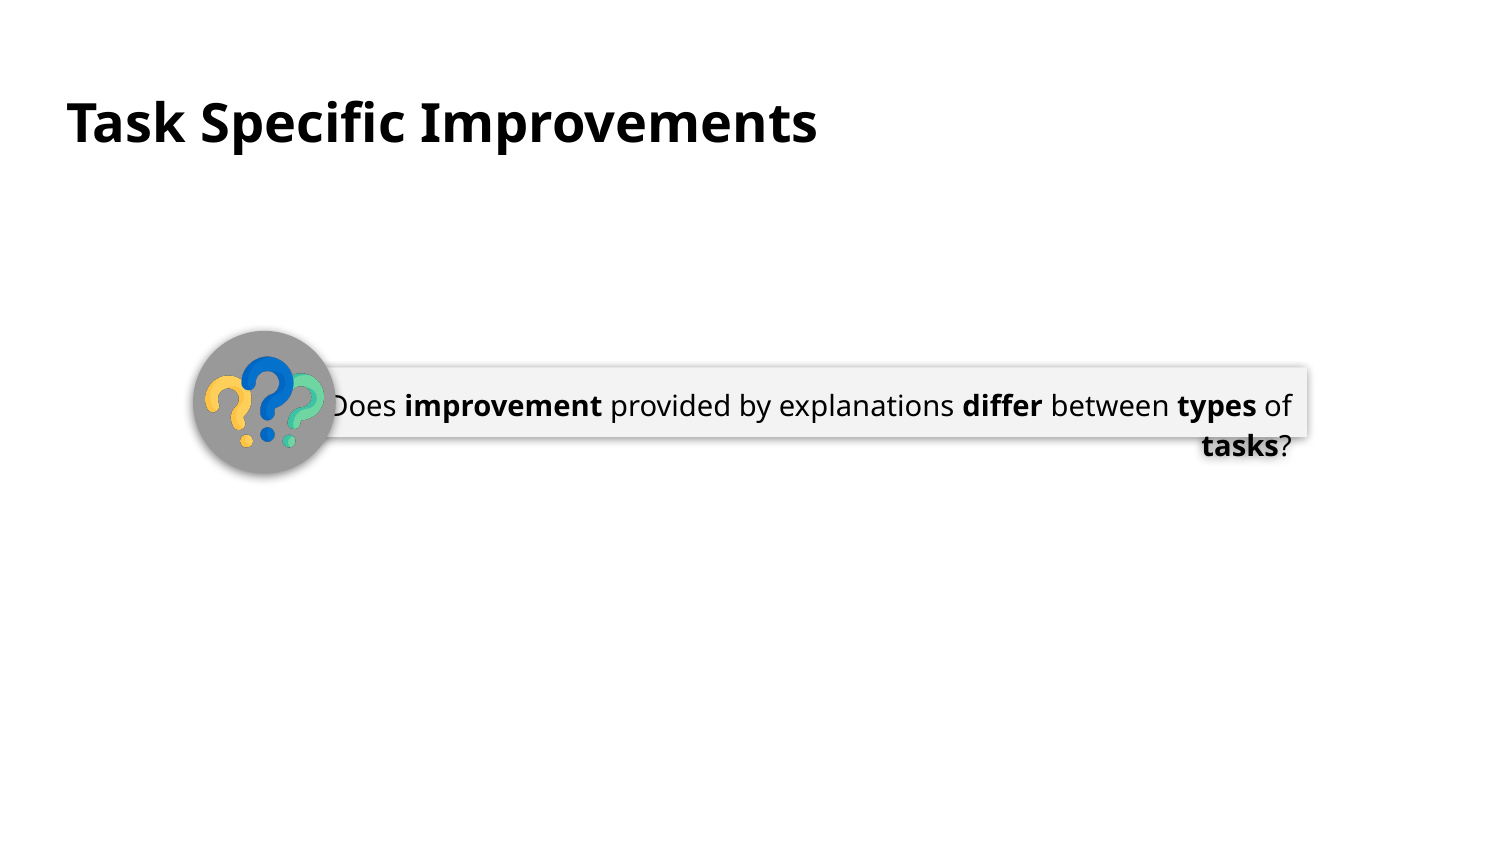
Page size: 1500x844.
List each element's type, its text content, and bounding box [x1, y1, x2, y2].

text_box [242, 470, 287, 474]
picture [204, 342, 324, 462]
title Task Specific Improvements [51, 72, 1449, 176]
text_box [227, 330, 302, 341]
list Does improvement provided by explanations differ between types of tasks? [333, 367, 1307, 438]
text_box [328, 369, 336, 435]
text_box [193, 373, 199, 431]
